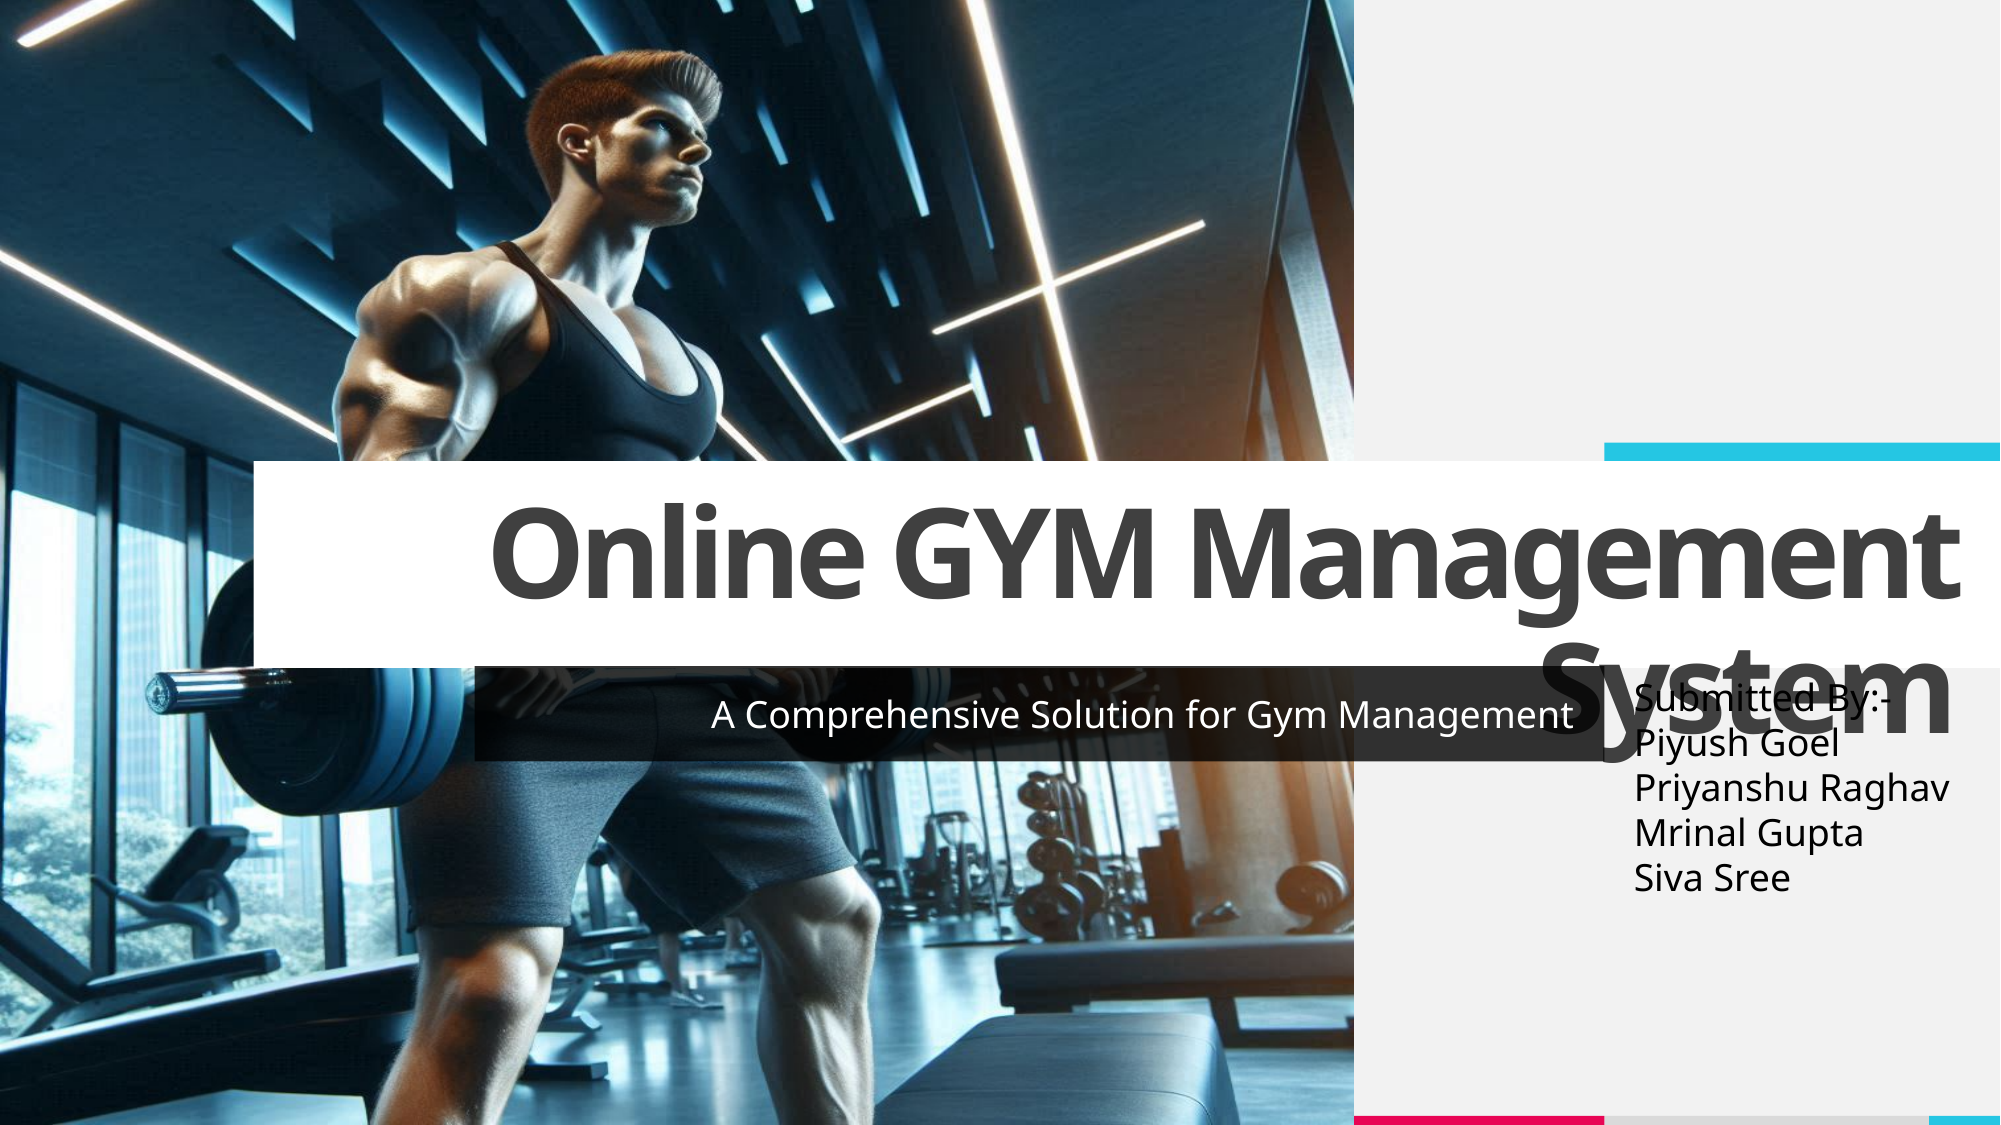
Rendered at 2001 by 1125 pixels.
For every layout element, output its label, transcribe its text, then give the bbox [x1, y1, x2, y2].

subtitle A Comprehensive Solution for Gym Management [1354, 666, 1605, 762]
title Online GYM Management System [1354, 461, 2000, 668]
text_box Submitted By:- Piyush Goel Priyanshu Raghav Mrinal Gupta Siva Sree [1619, 666, 1975, 906]
picture [0, 0, 1354, 1125]
